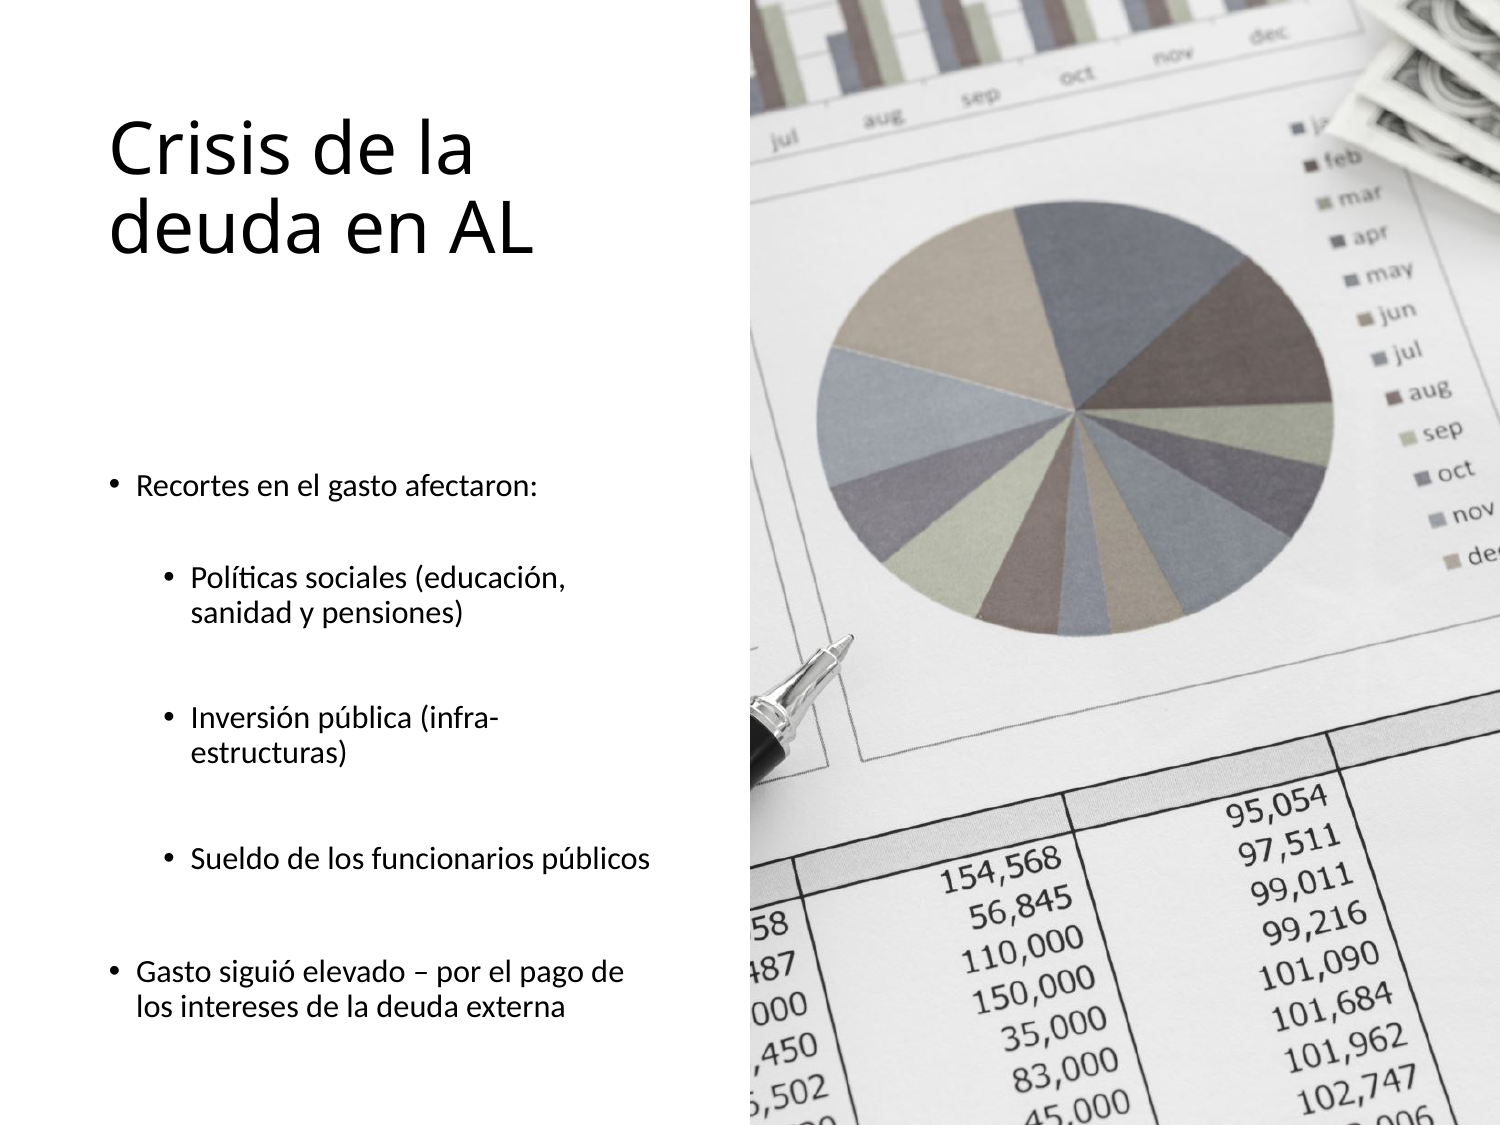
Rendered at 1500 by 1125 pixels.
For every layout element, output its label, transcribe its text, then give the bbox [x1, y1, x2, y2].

title Crisis de la deuda en AL [93, 57, 666, 324]
list Recortes en el gasto afectaron: Políticas sociales (educación, sanidad y pensiones) Inversión pública (infra-estructuras) Sueldo de los funcionarios públicos Gasto siguió elevado – por el pago de los intereses de la deuda externa [93, 450, 666, 1043]
picture [749, 0, 1500, 1125]
